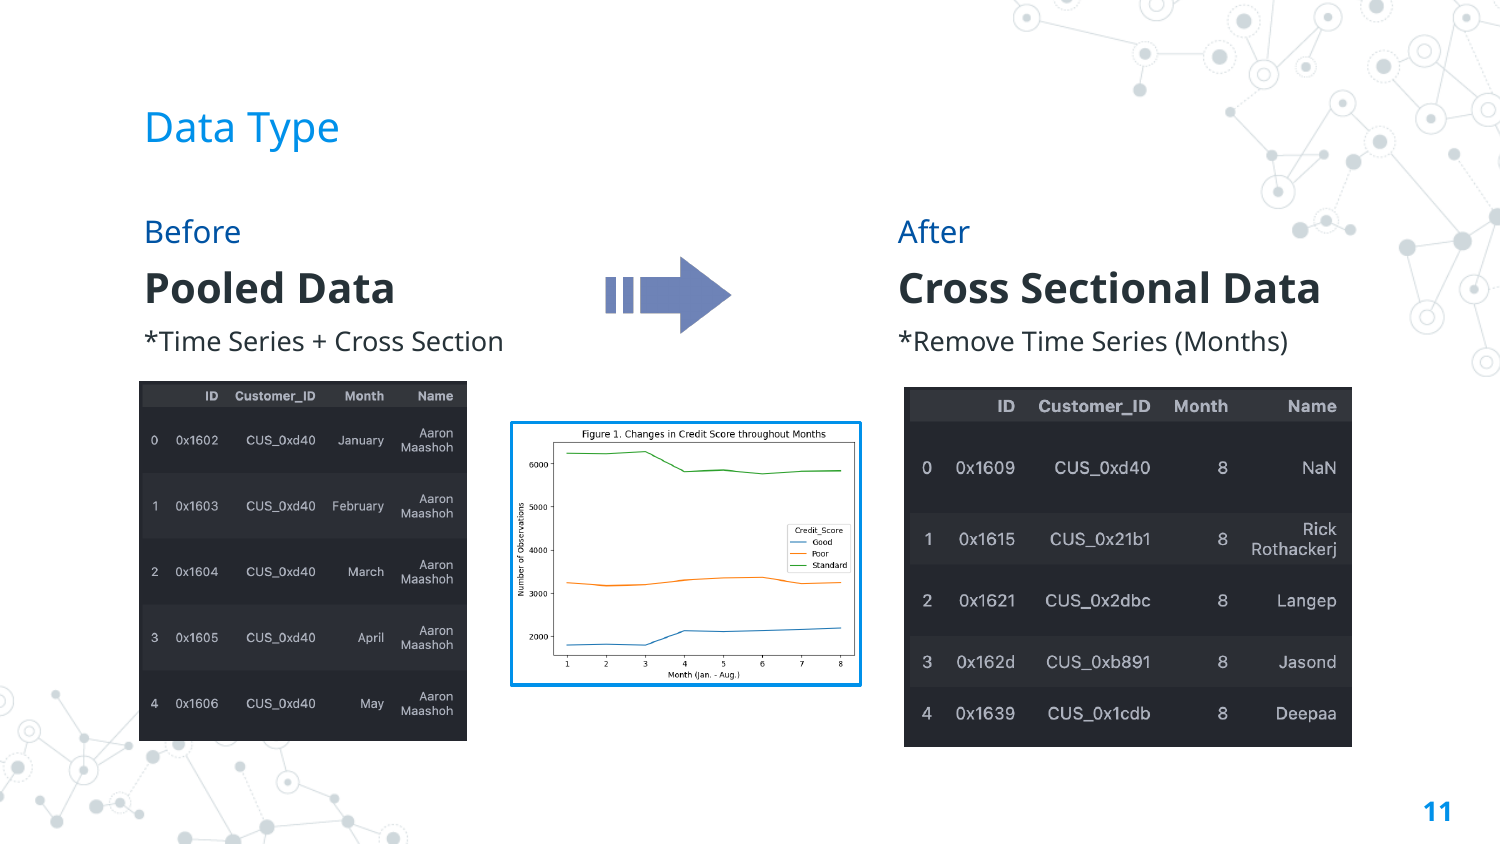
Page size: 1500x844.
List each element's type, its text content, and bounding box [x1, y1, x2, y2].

title Data Type [128, 50, 1372, 166]
slide_number ‹#› [1378, 779, 1469, 844]
list Before Pooled Data *Time Series + Cross Section [128, 196, 732, 435]
list After Cross Sectional Data *Remove Time Series (Months) [882, 196, 1486, 435]
picture [0, 0, 1500, 844]
